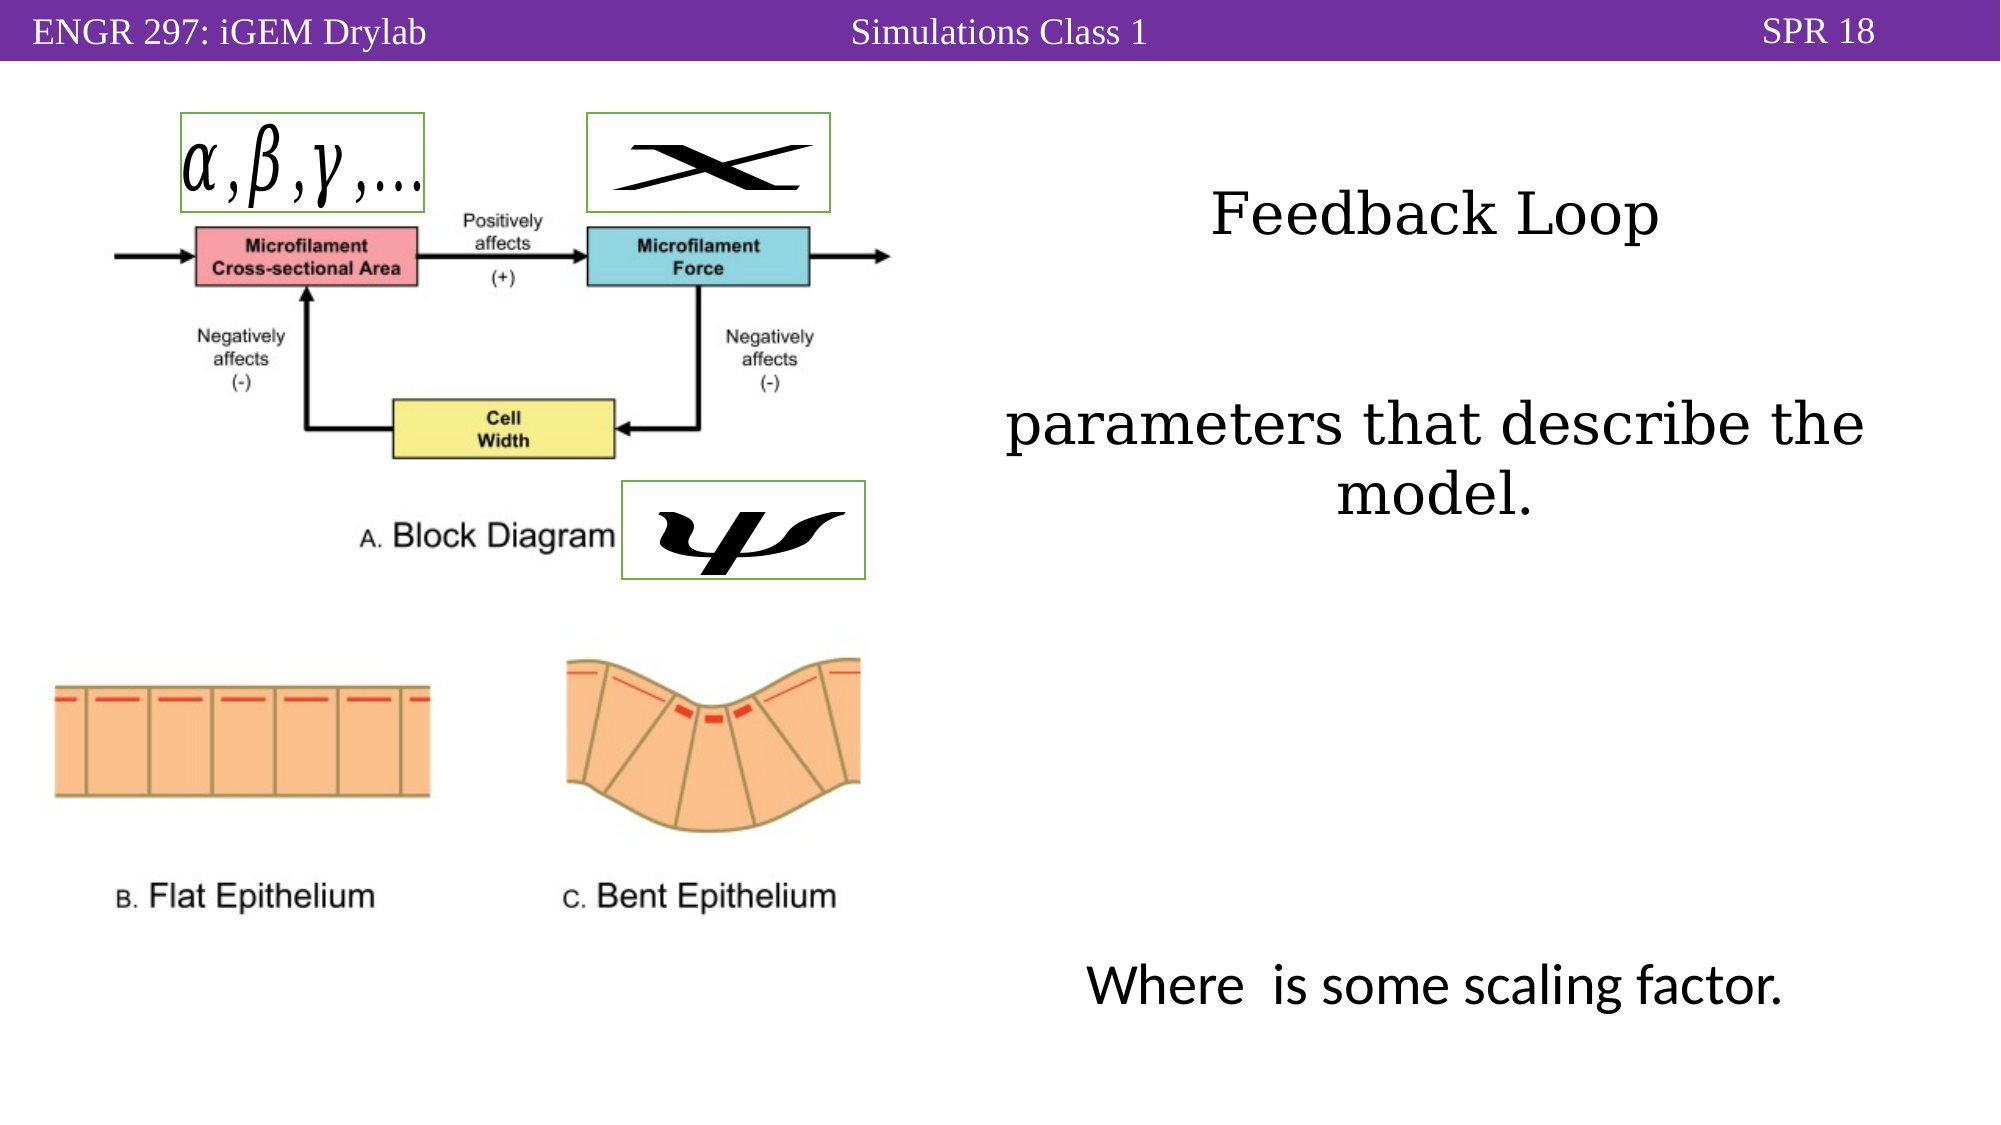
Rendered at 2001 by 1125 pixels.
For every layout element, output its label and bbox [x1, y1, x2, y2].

picture [16, 210, 900, 919]
